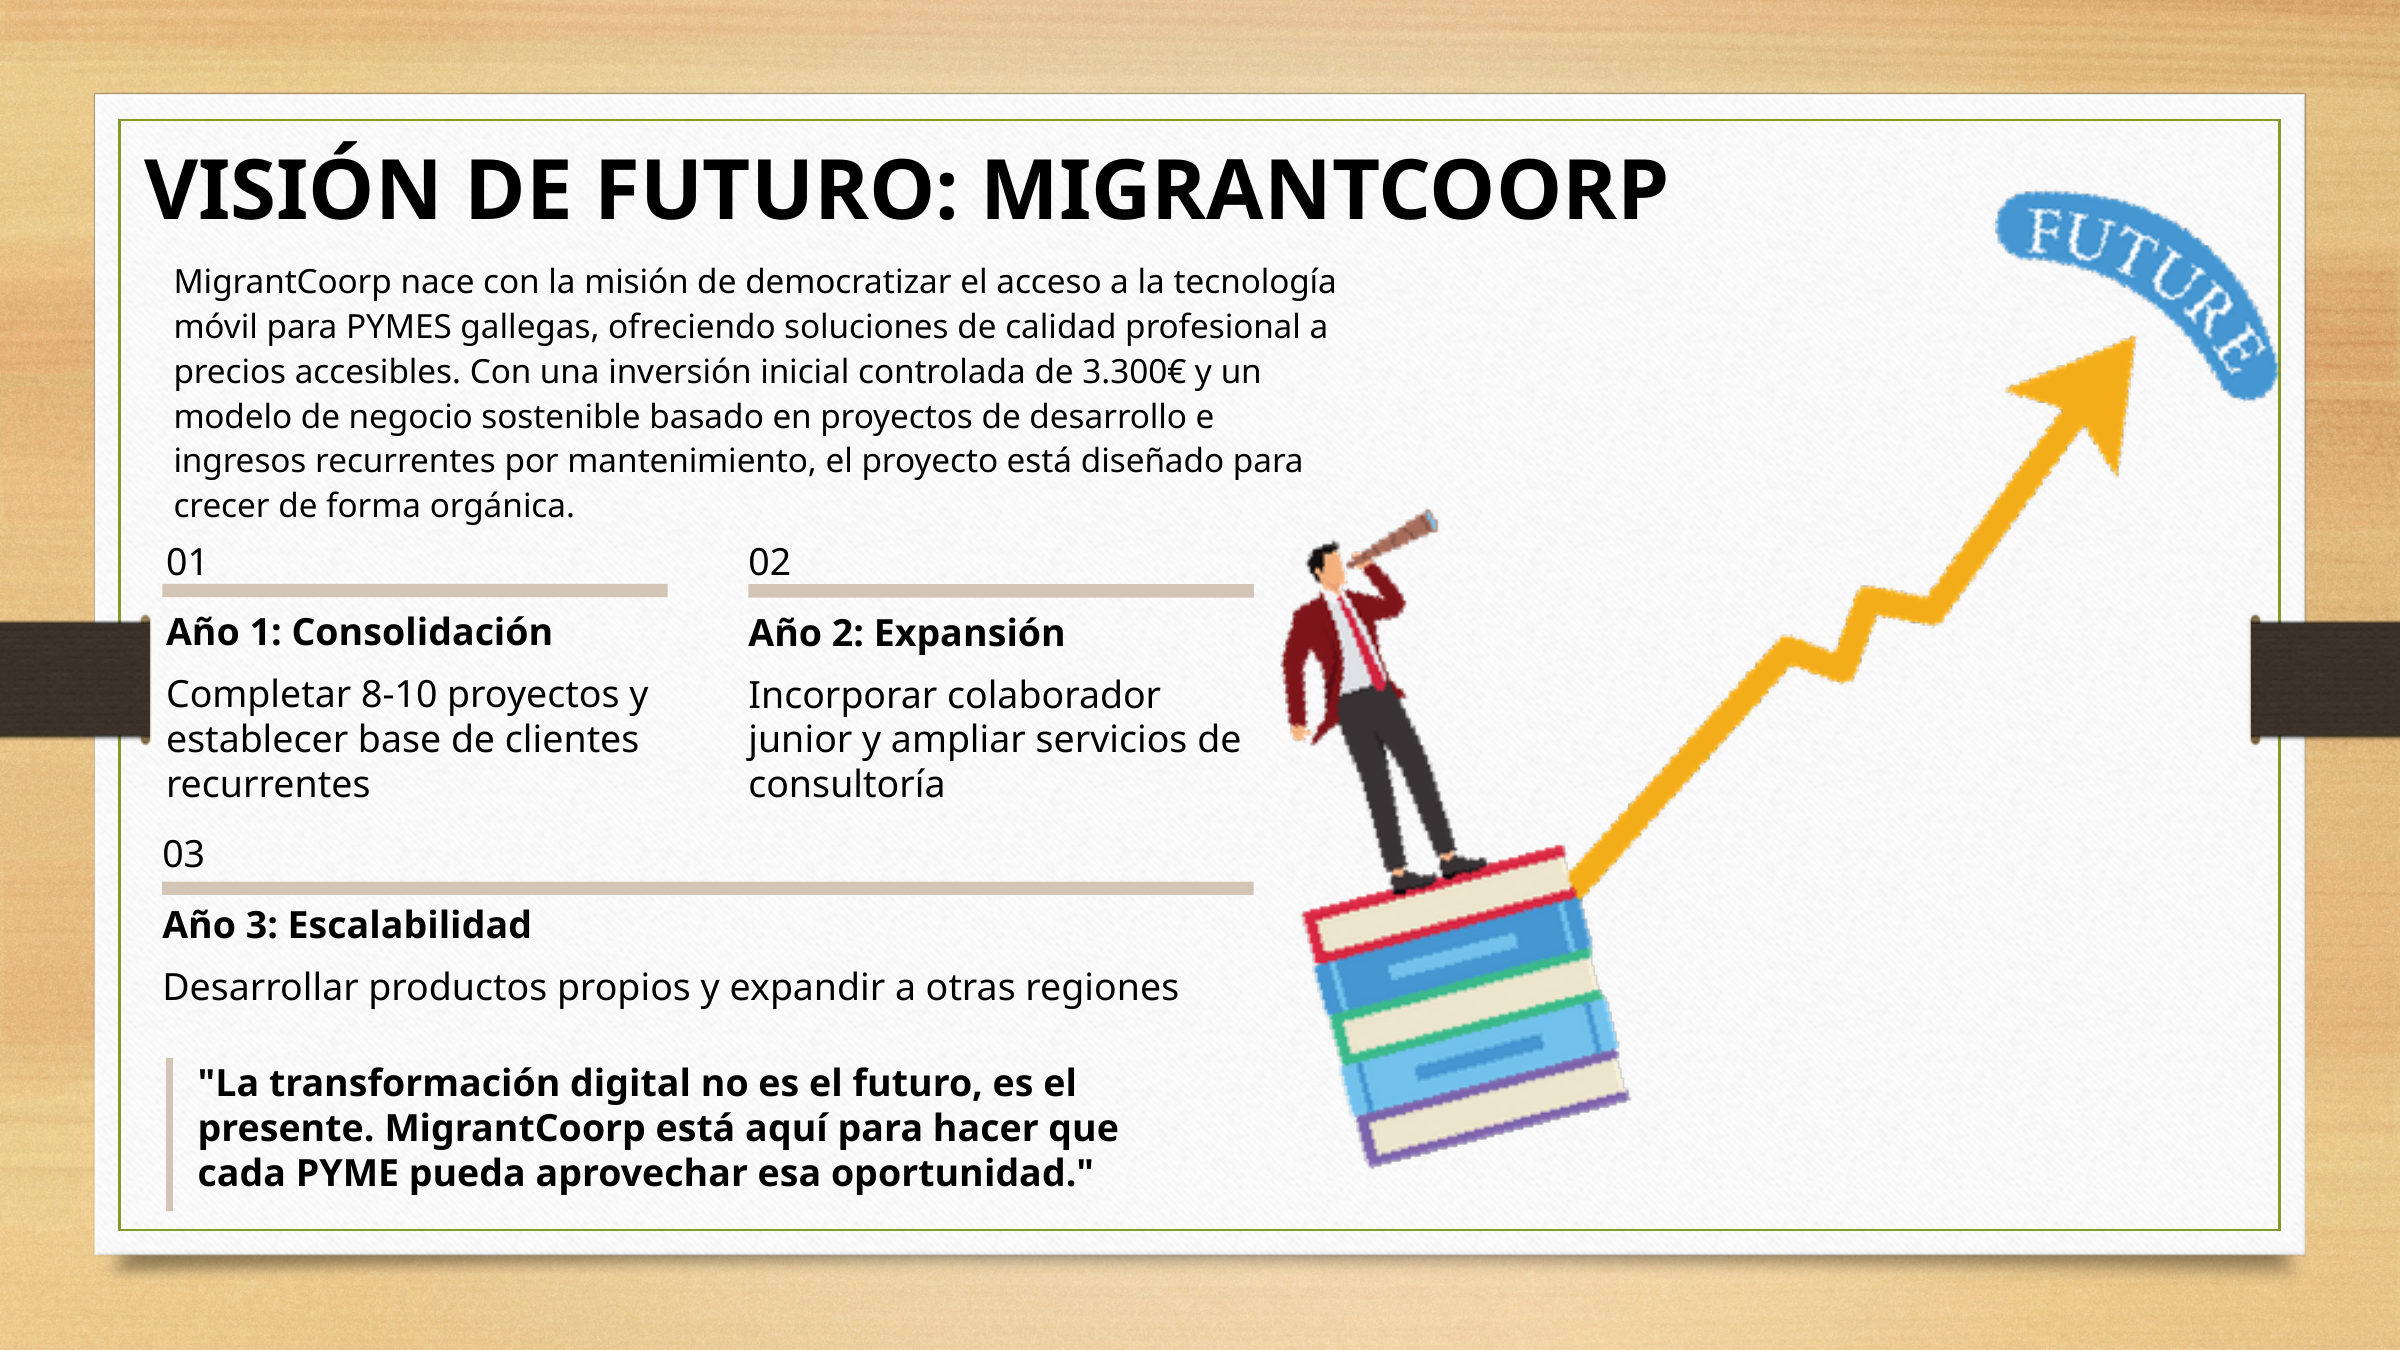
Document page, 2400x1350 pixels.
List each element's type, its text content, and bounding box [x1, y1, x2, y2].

picture [0, 0, 2400, 1350]
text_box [161, 830, 1255, 1010]
text_box MigrantCoorp nace con la misión de democratizar el acceso a la tecnología móvil para PYMES gallegas, ofreciendo soluciones de calidad profesional a precios accesibles. Con una inversión inicial controlada de 3.300€ y un modelo de negocio sostenible basado en proyectos de desarrollo e ingresos recurrentes por mantenimiento, el proyecto está diseñado para crecer de forma orgánica. [173, 255, 1241, 500]
text_box VISIÓN DE FUTURO: MIGRANTCOORP [144, 143, 1241, 237]
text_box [748, 538, 1273, 763]
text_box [162, 537, 668, 807]
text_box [165, 1057, 1177, 1221]
